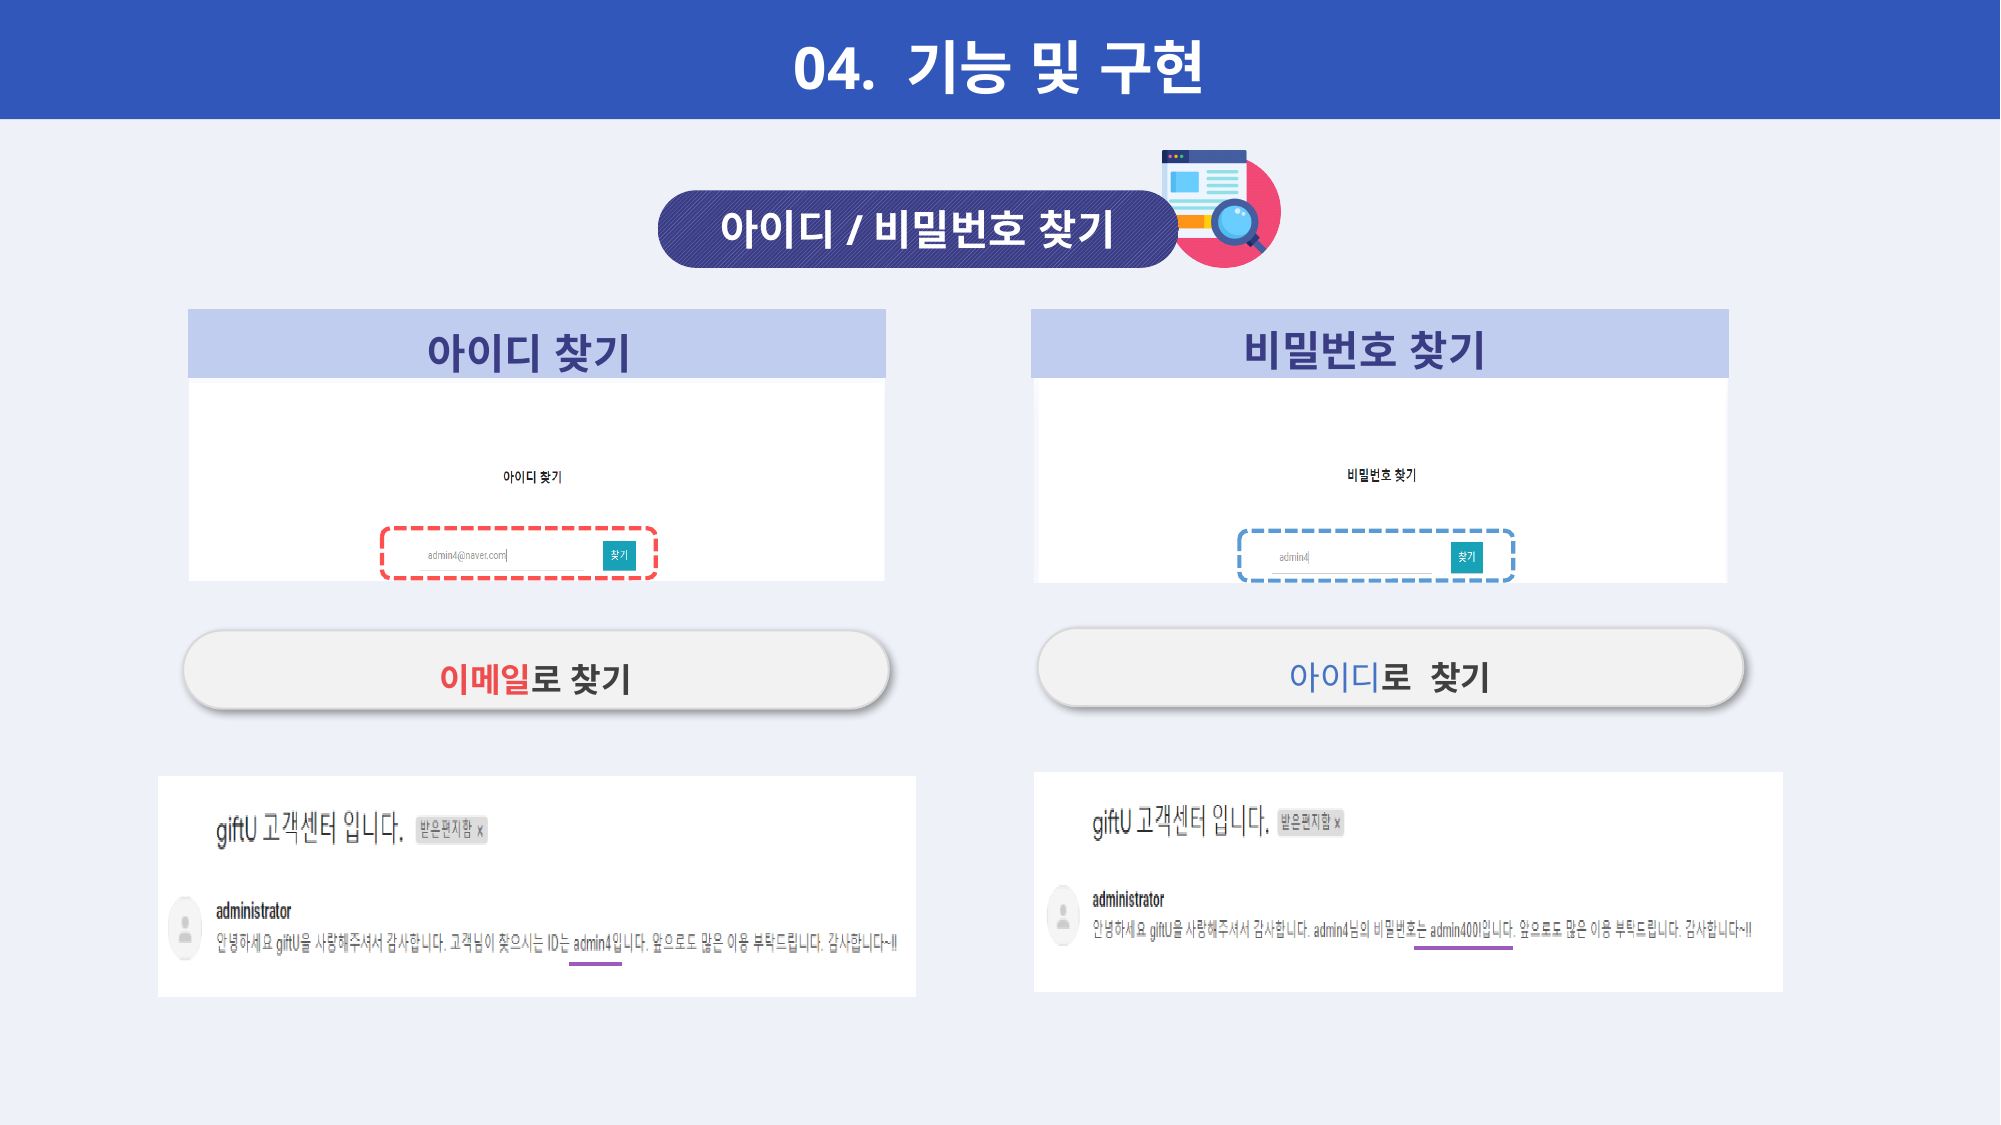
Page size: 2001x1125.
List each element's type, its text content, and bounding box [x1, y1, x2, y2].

text_box 비밀번호 찾기 [1116, 301, 1609, 359]
text_box [188, 309, 281, 345]
text_box [1609, 309, 1729, 359]
text_box 아이디로 찾기 [1036, 626, 1745, 708]
text_box 아이디/비밀번호 찾기 [656, 189, 1162, 269]
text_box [158, 772, 919, 997]
text_box 이메일로 찾기 [181, 629, 890, 710]
picture [188, 345, 885, 581]
text_box [775, 309, 886, 378]
text_box [0, 0, 2000, 120]
text_box 04. 기능 및 구현 [753, 23, 1247, 109]
text_box [1031, 309, 1116, 378]
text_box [1034, 772, 1784, 997]
picture [1034, 359, 1729, 583]
text_box 아이디 찾기 [281, 303, 775, 345]
picture [1162, 150, 1281, 268]
